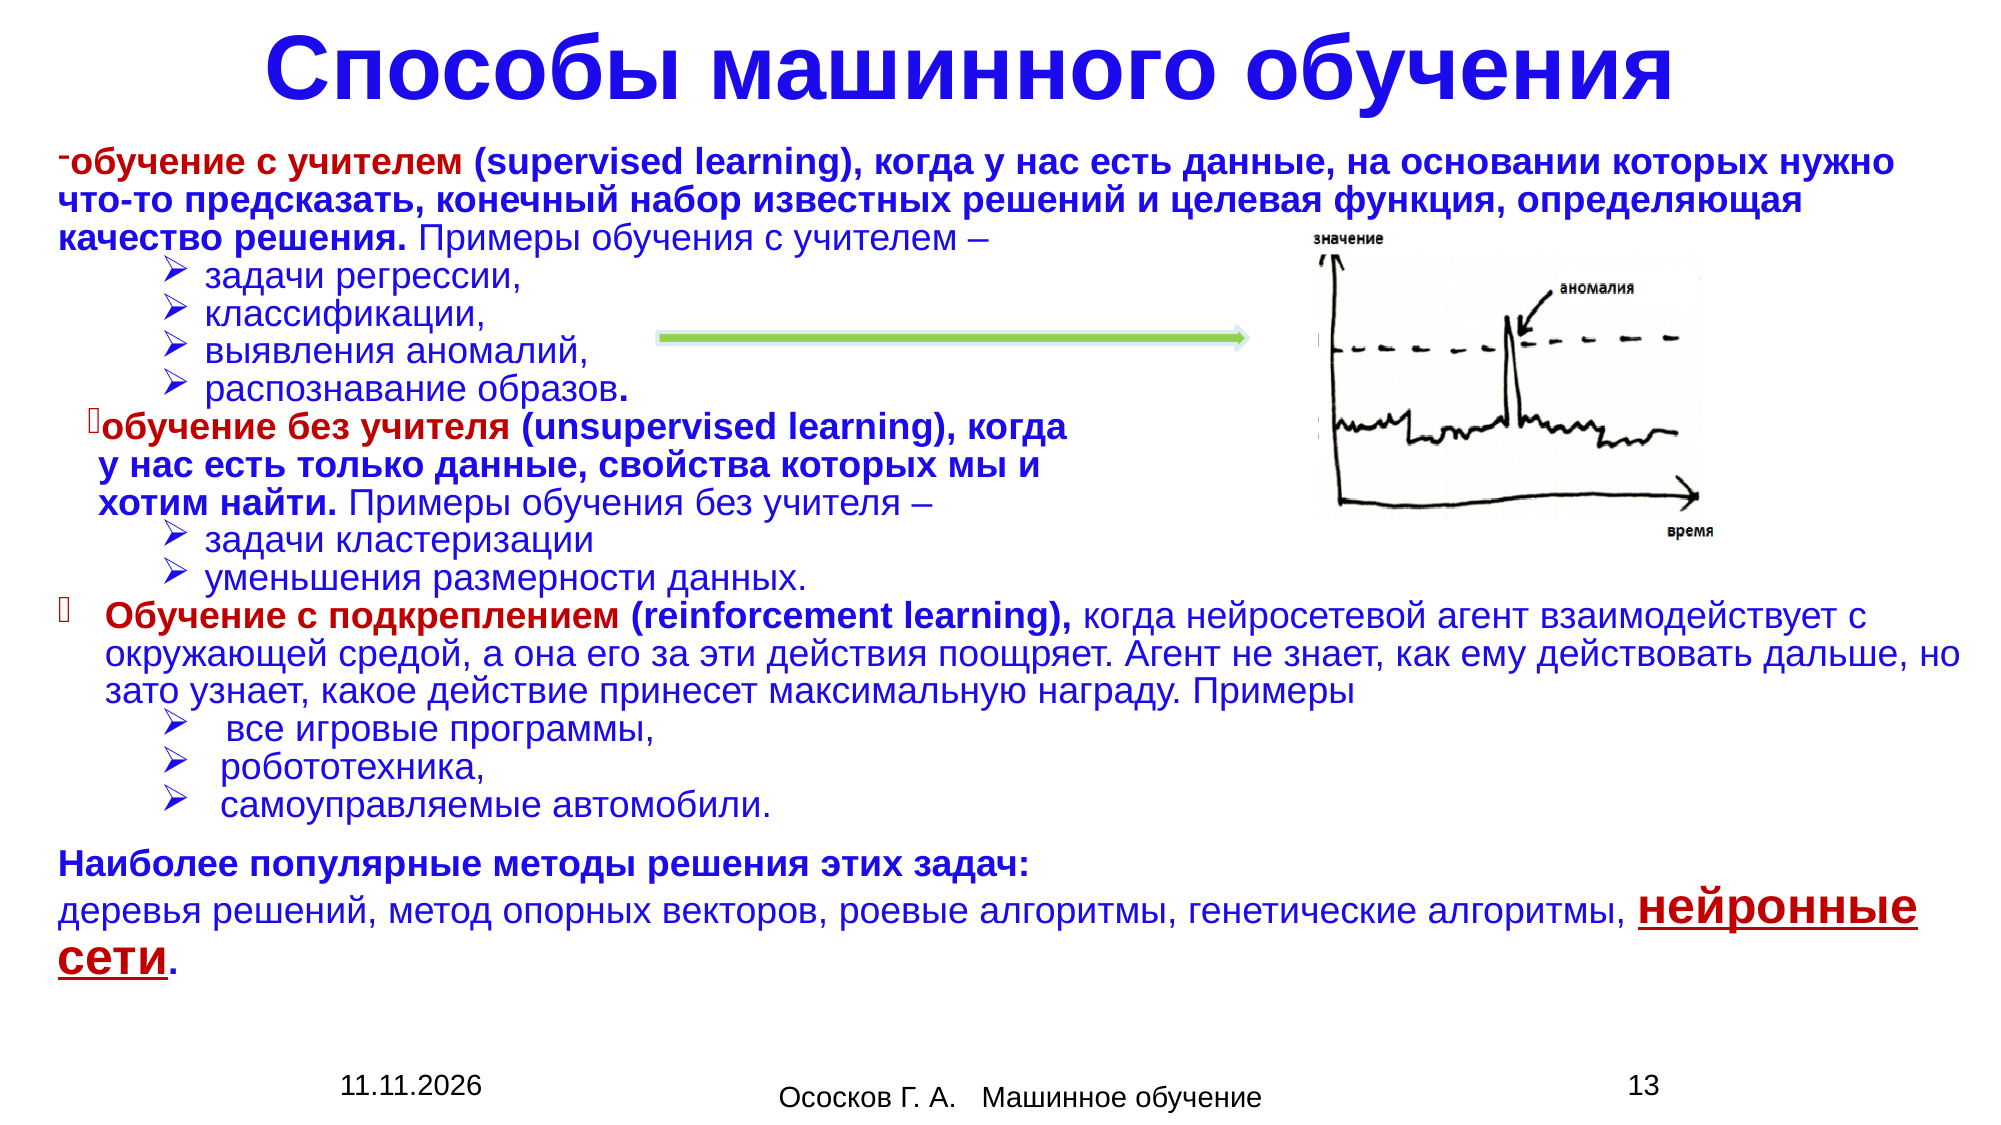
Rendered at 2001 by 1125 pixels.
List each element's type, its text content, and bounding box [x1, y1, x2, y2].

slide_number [324, 1058, 675, 1103]
picture [1306, 231, 1723, 545]
text_box обучение с учителем (supervised learning), когда у нас есть данные, на основании которых нужно что-то предсказать, конечный набор известных решений и целевая функция, определяющая качество решения. Примеры обучения с учителем – задачи регрессии, классификации, выявления аномалий, распознавание образов. обучение без учителя (unsupervised learning), когда у нас есть только данные, свойства которых мы и хотим найти. Примеры обучения без учителя – задачи кластеризации уменьшения размерности данных. Обучение с подкреплением (reinforcement learning), когда нейросетевой агент взаимодействует с окружающей средой, а она его за эти действия поощряет. Агент не знает, как ему действовать дальше, но зато узнает, какое действие принесет максимальную награду. Примеры все игровые программы, робототехника, самоуправляемые автомобили. Наиболее популярные методы решения этих задач: деревья решений, метод опорных векторов, роевые алгоритмы, генетические алгоритмы, нейронные сети. [43, 137, 1981, 1011]
slide_number 13 [1543, 1058, 1675, 1103]
footer Ососков Г. А. Машинное обучение [762, 1070, 1378, 1103]
text_box Способы машинного обучения [249, 0, 1754, 125]
text_box [655, 324, 1251, 352]
